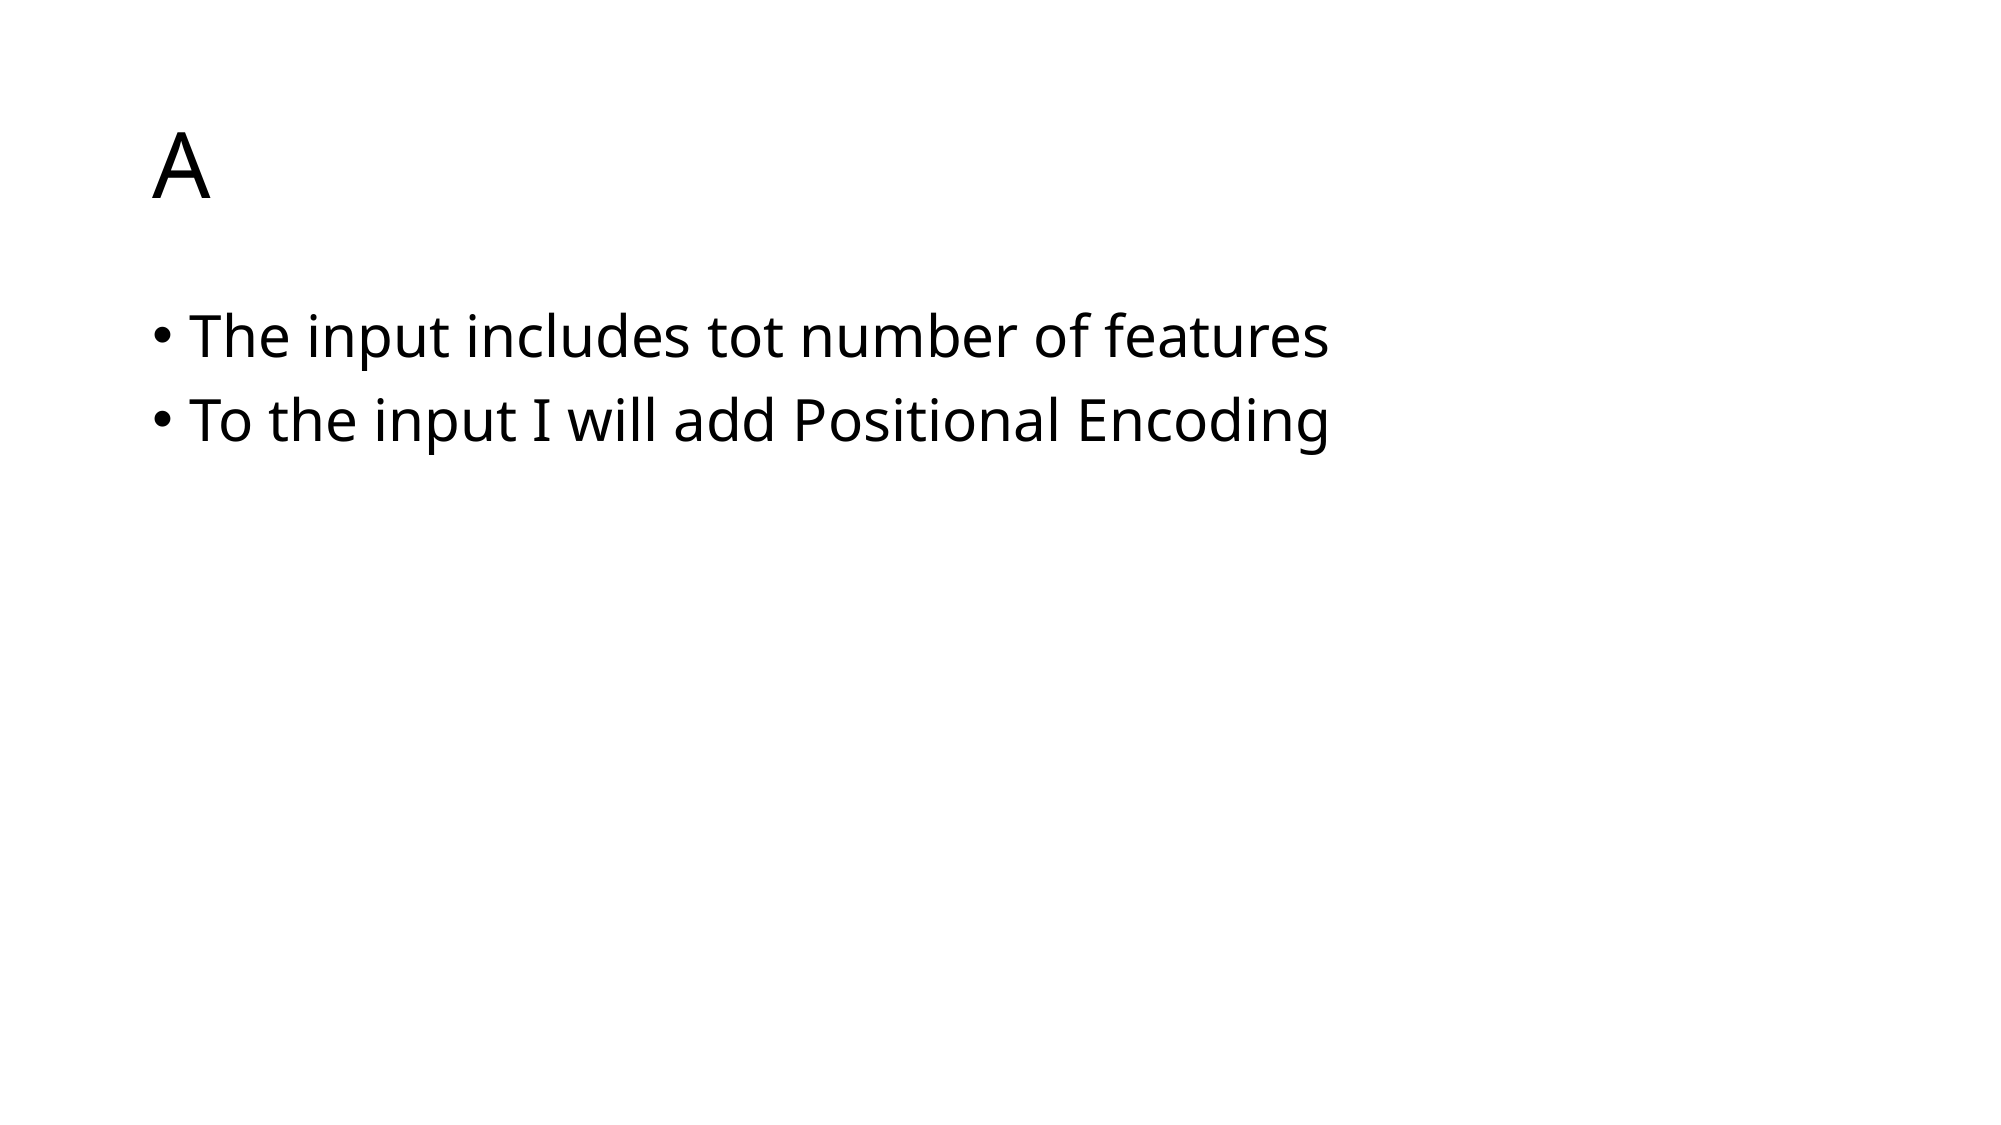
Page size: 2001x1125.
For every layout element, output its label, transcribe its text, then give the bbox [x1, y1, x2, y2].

list The input includes tot number of features To the input I will add Positional Encoding [137, 299, 1863, 1014]
title A [137, 59, 1863, 278]
